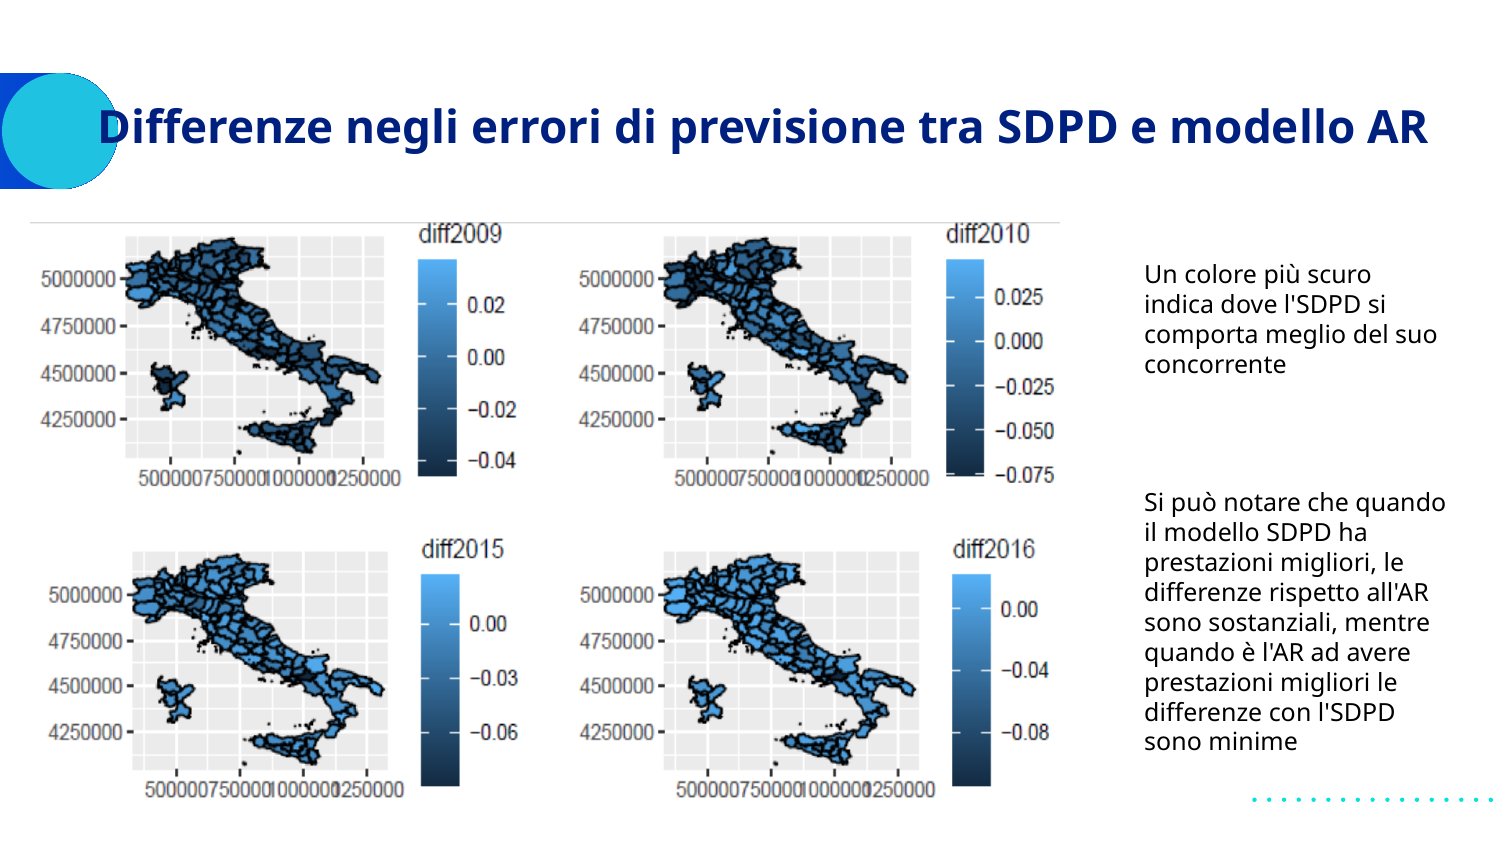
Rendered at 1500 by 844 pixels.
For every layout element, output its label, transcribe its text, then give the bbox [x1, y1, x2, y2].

text_box Si può notare che quando il modello SDPD ha prestazioni migliori, le differenze rispetto all'AR sono sostanziali, mentre quando è l'AR ad avere prestazioni migliori le differenze con l'SDPD sono minime [1129, 478, 1470, 799]
title Differenze negli errori di previsione tra SDPD e modello AR [45, 83, 1494, 177]
picture [30, 222, 1060, 496]
text_box Un colore più scuro indica dove l'SDPD si comporta meglio del suo concorrente [1129, 251, 1459, 386]
picture [34, 532, 1056, 803]
